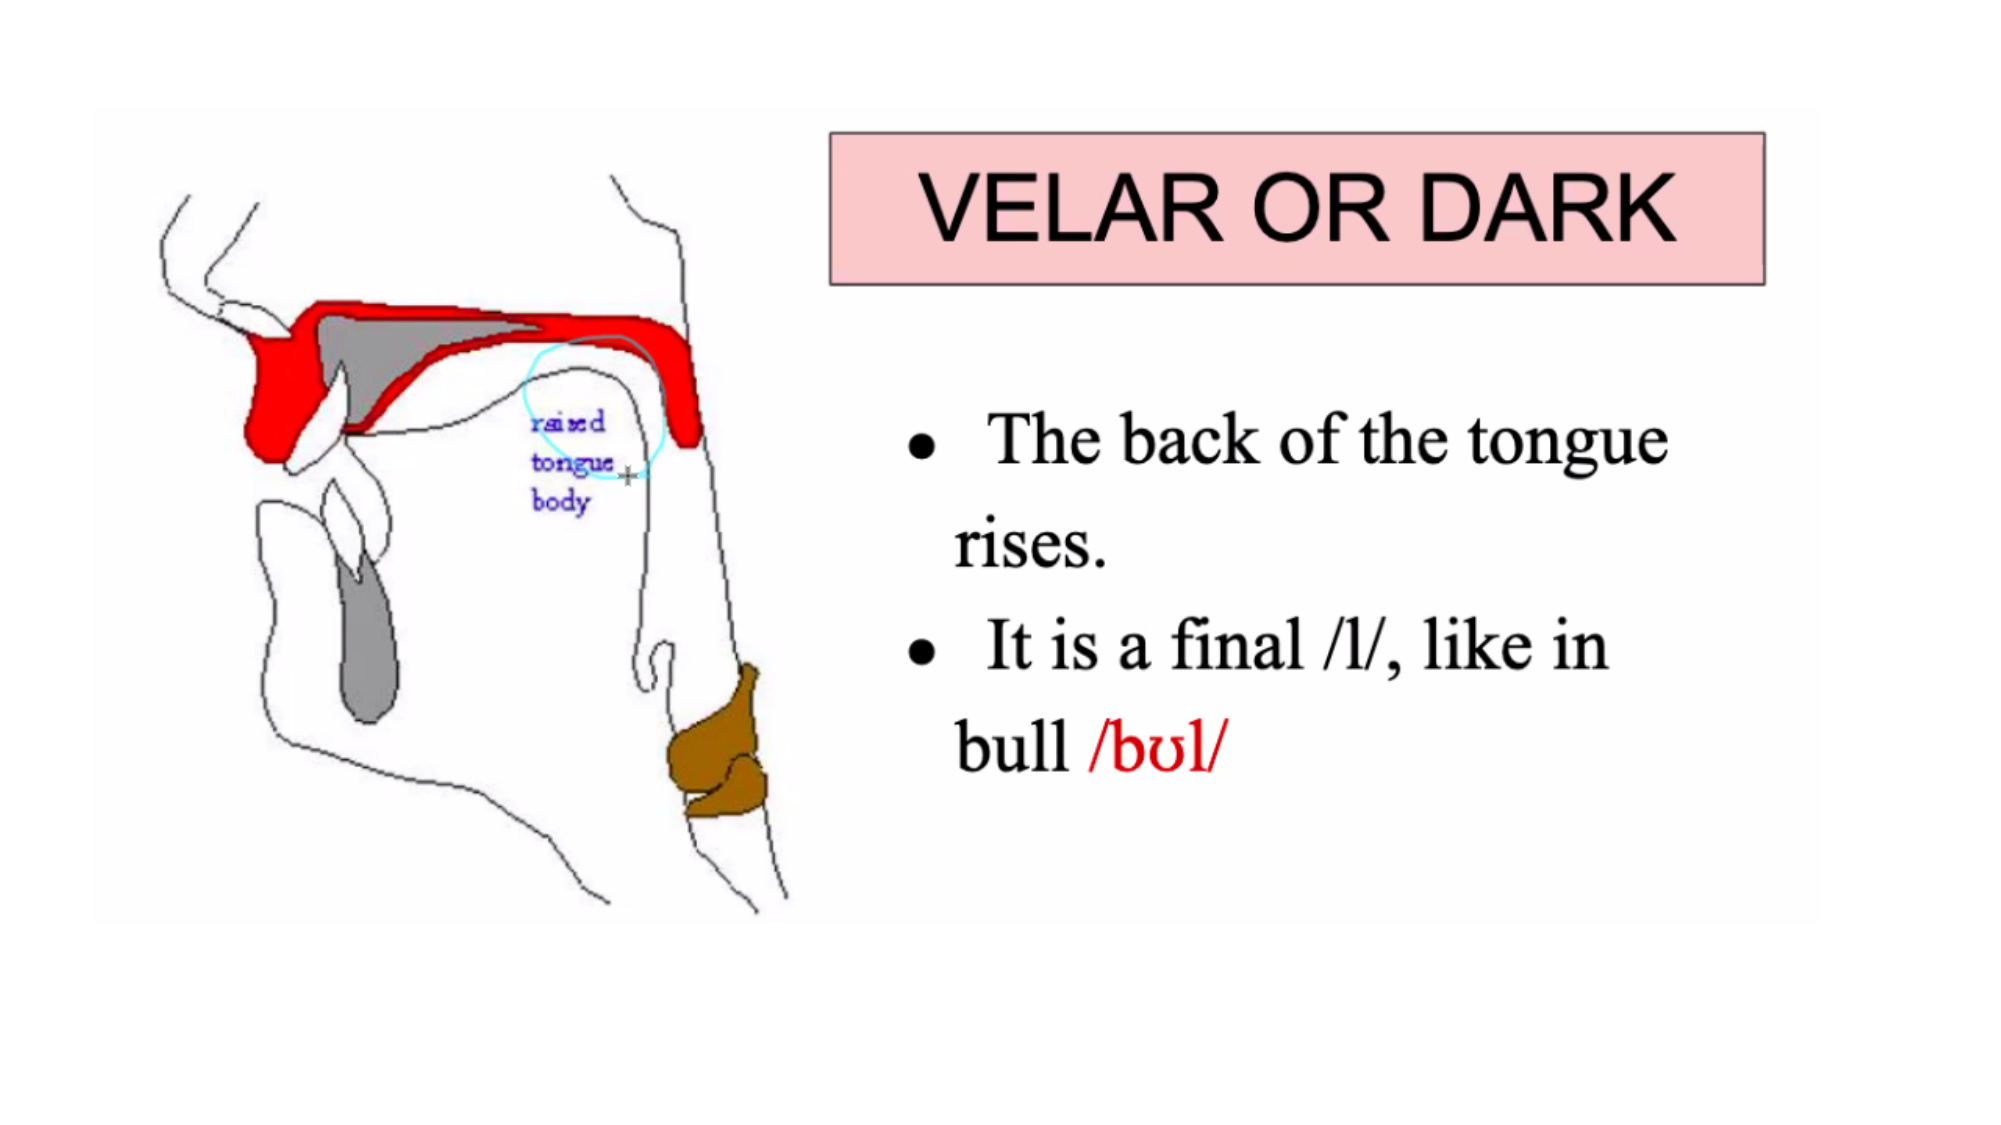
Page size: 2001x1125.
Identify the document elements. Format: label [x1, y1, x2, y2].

picture [92, 107, 1821, 925]
